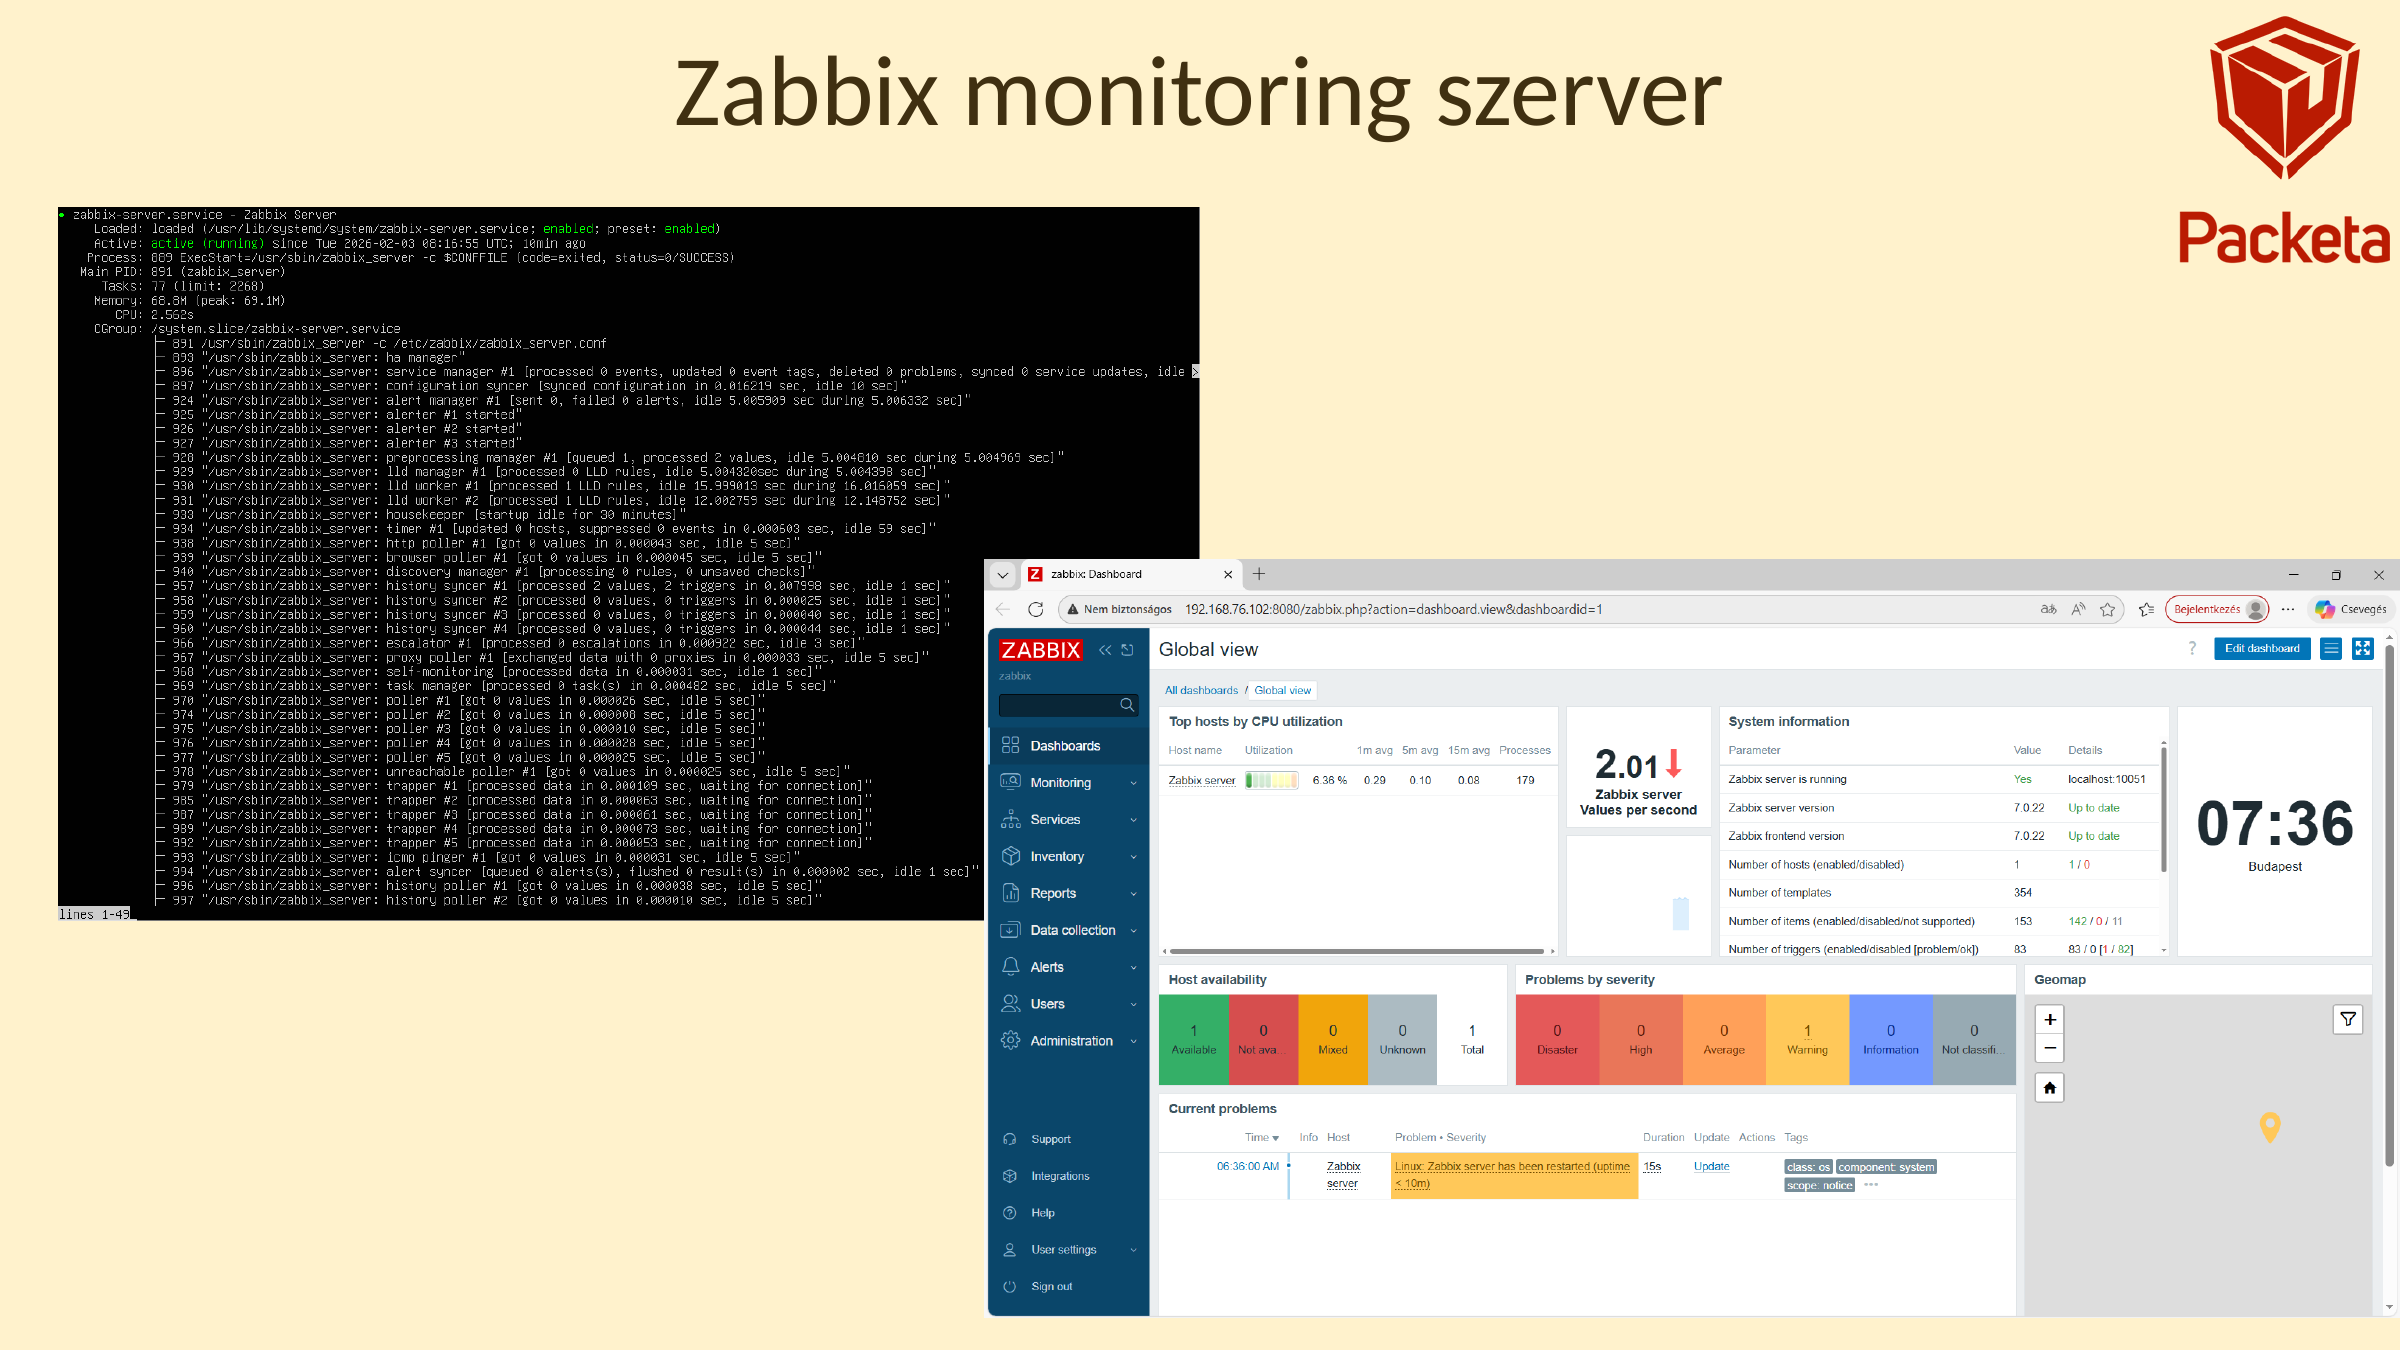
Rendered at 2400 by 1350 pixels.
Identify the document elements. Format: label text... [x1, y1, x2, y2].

picture [2164, 16, 2400, 268]
picture [58, 207, 2400, 1318]
text_box Zabbix monitoring szerver [629, 87, 1771, 159]
